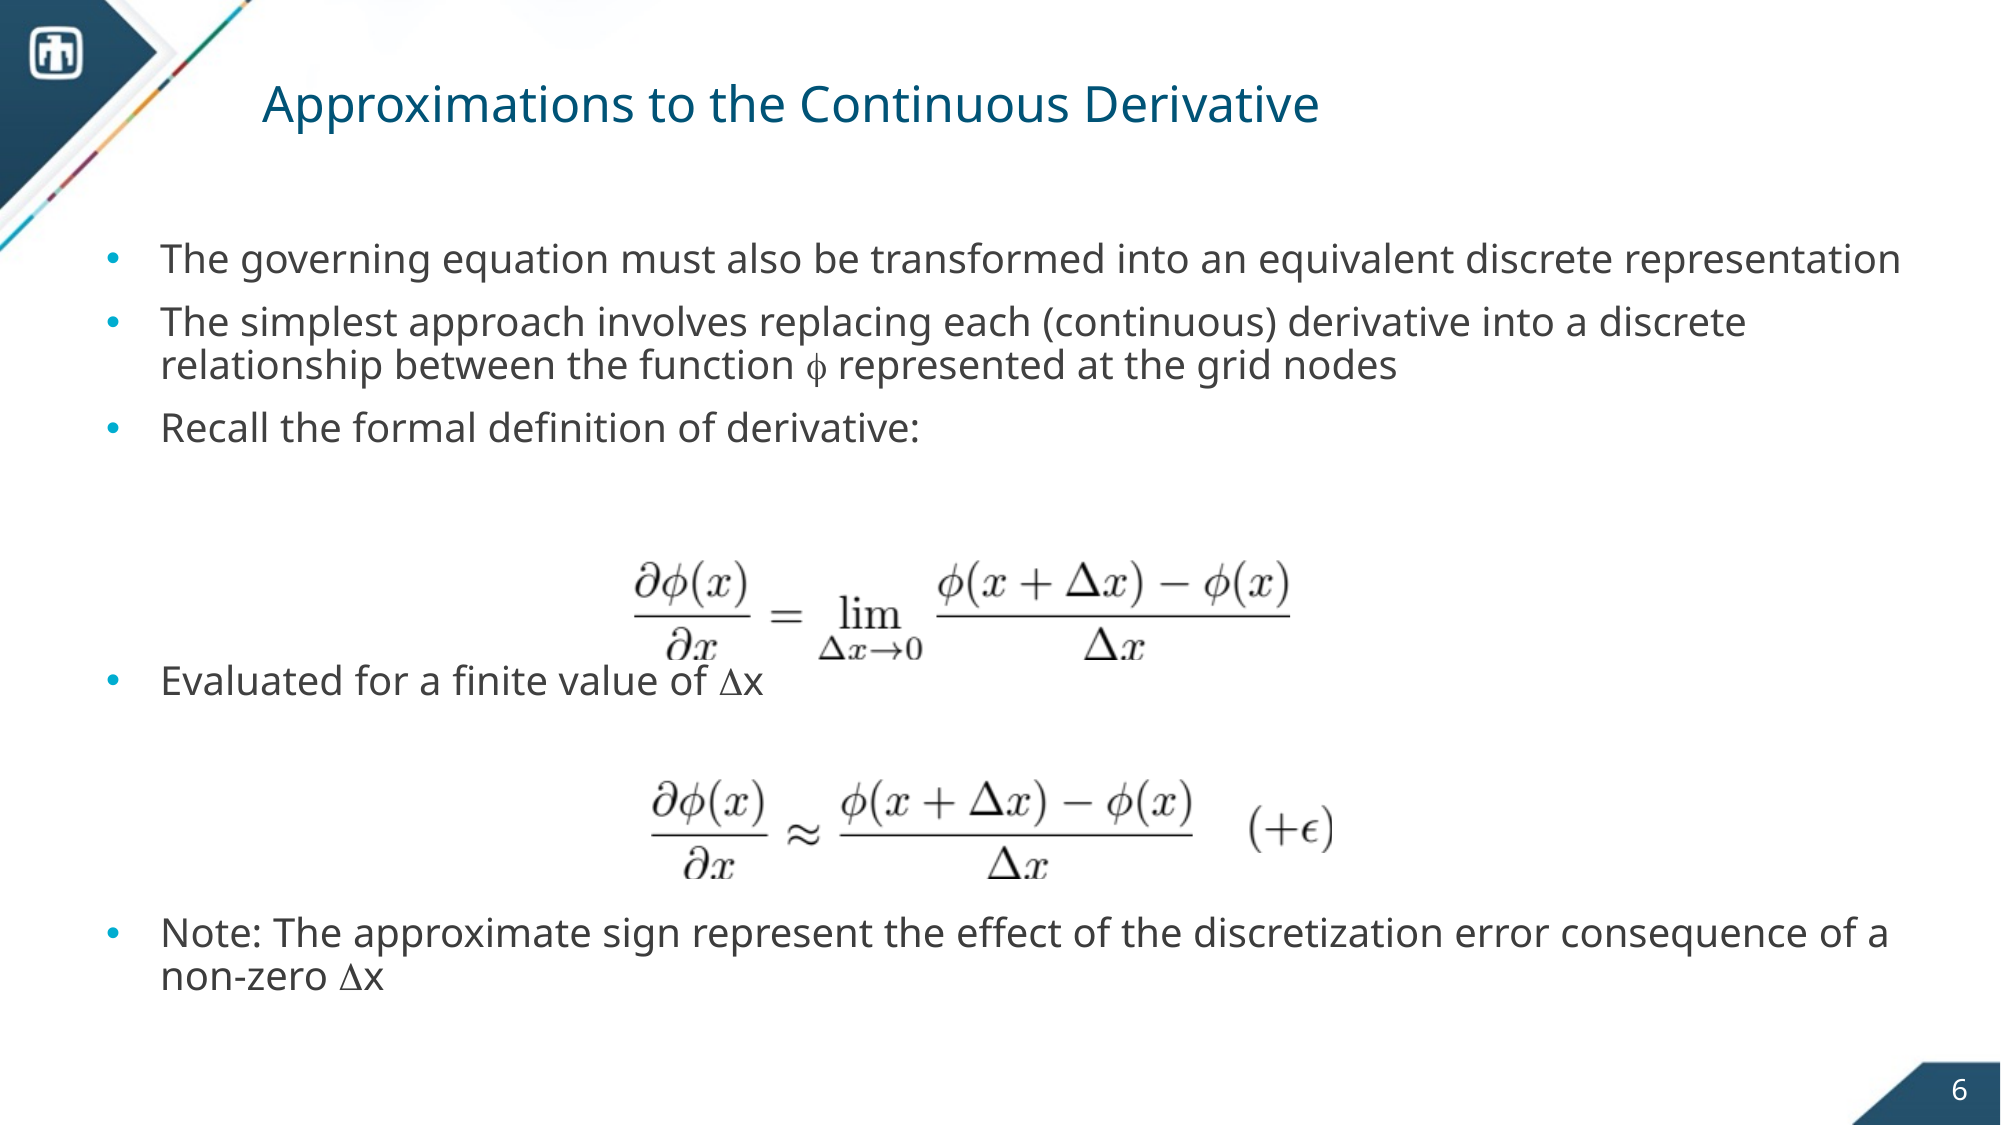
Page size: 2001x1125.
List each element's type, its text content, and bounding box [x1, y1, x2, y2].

list The governing equation must also be transformed into an equivalent discrete representation The simplest approach involves replacing each (continuous) derivative into a discrete relationship between the function f represented at the grid nodes Recall the formal definition of derivative: Evaluated for a finite value of Dx Note: The approximate sign represent the effect of the discretization error consequence of a non-zero Dx [106, 231, 1919, 1098]
slide_number 6 [1919, 1061, 2000, 1122]
picture [0, 0, 2001, 1125]
title Approximations to the Continuous Derivative [262, 42, 1919, 170]
